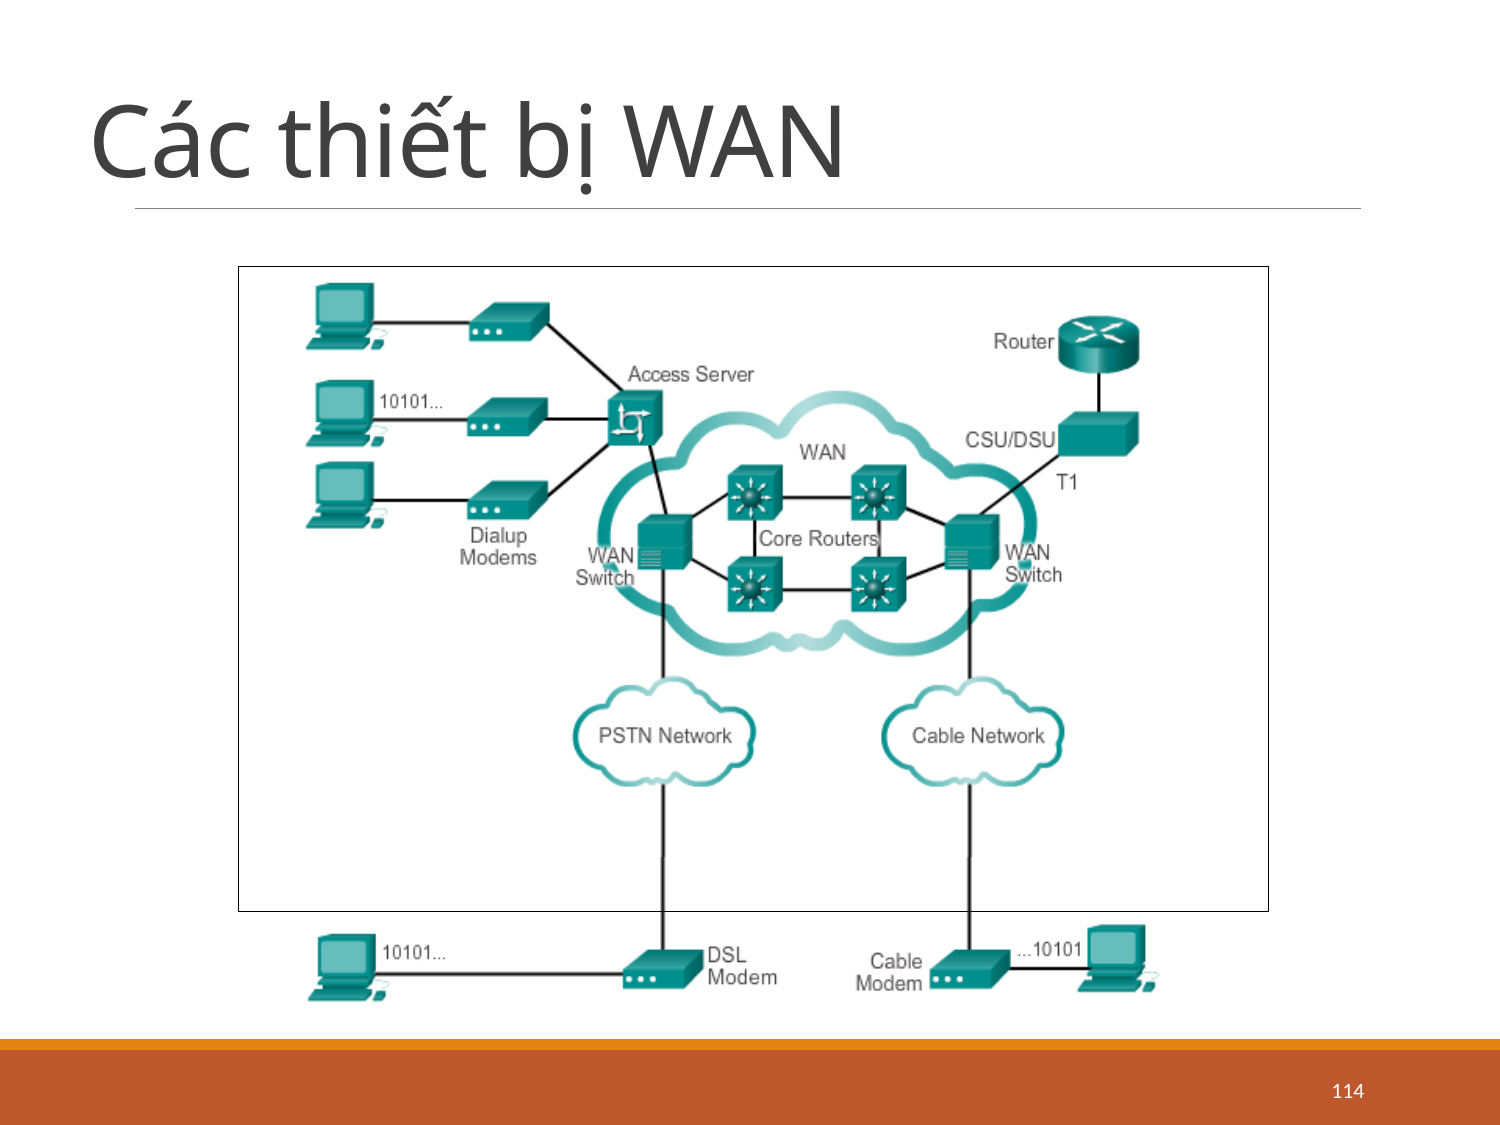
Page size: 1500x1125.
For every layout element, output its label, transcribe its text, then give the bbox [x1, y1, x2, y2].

slide_number 114 [1218, 1059, 1380, 1120]
title Các thiết bị WAN [73, 68, 1410, 206]
text_box [238, 266, 291, 912]
text_box [1187, 266, 1269, 912]
picture [276, 265, 1208, 1035]
